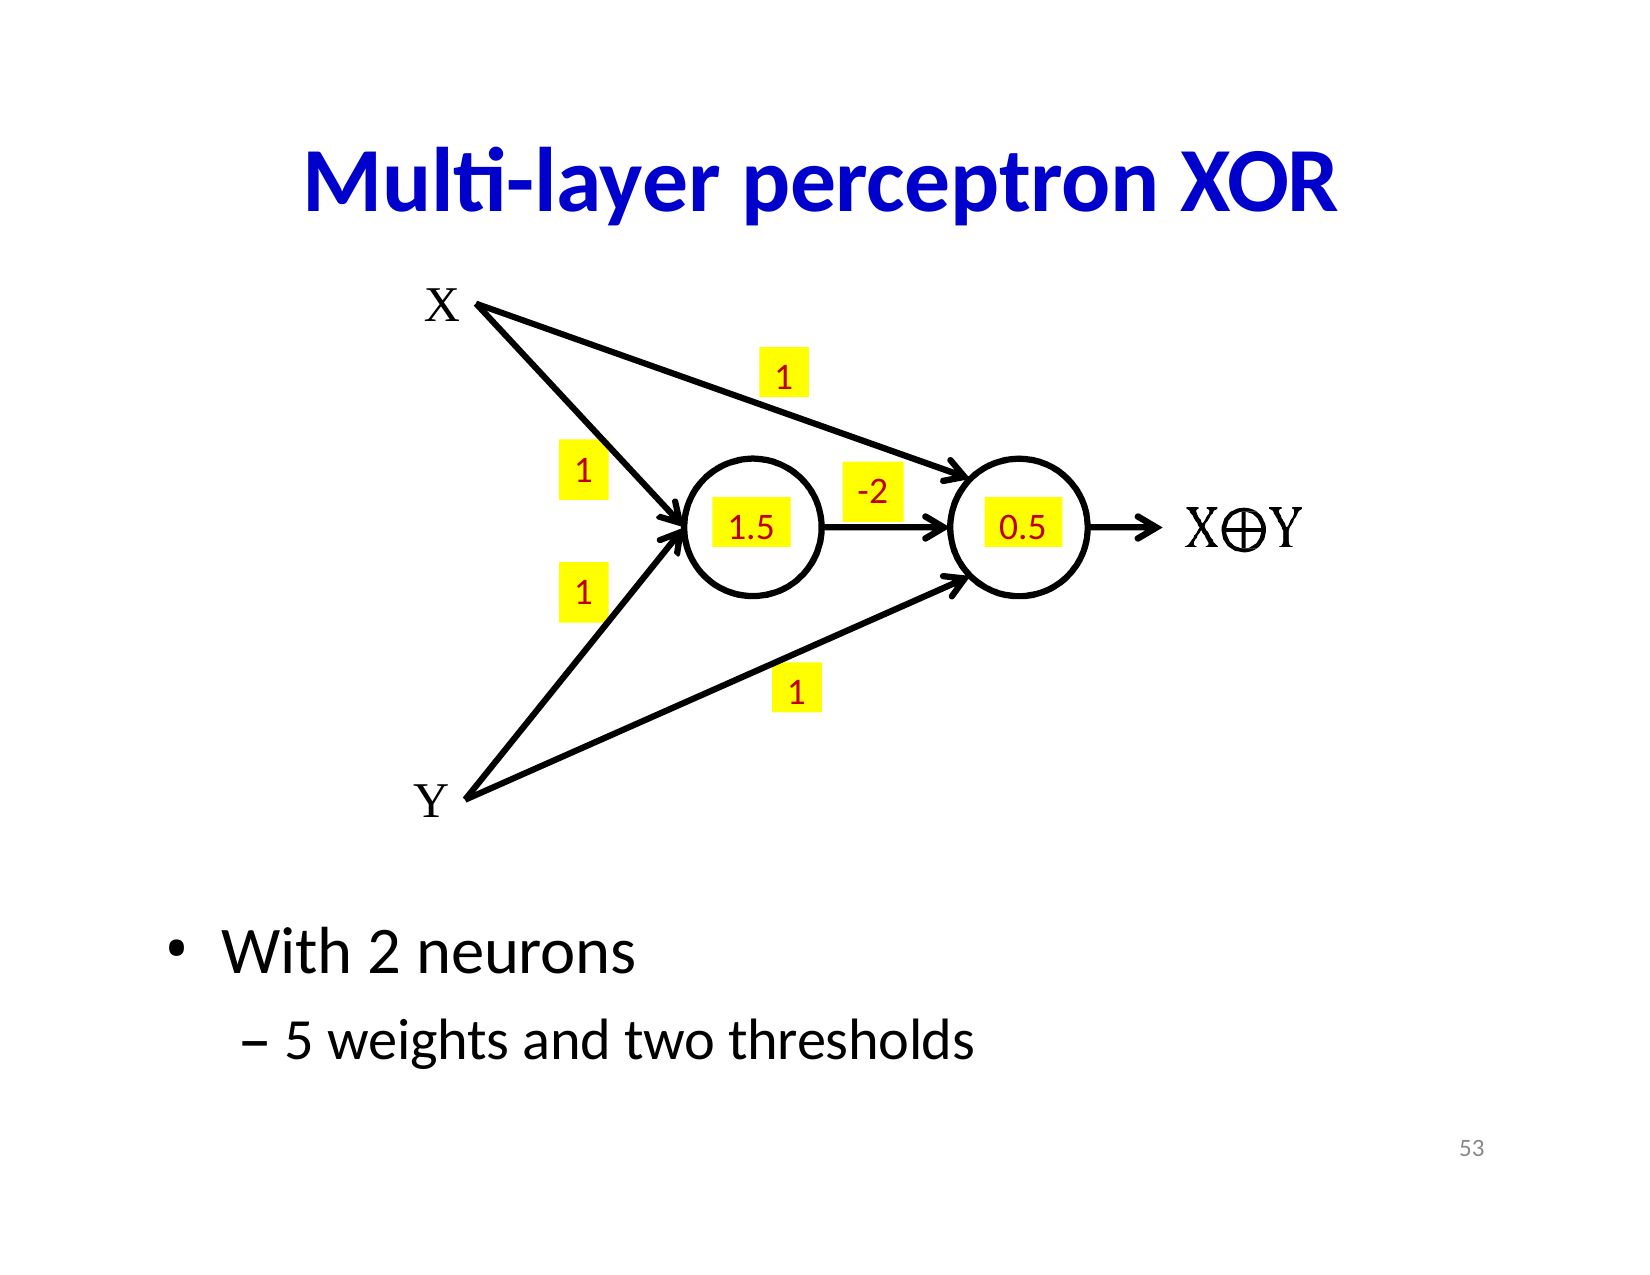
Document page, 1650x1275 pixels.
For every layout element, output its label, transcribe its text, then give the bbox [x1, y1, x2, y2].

text_box [559, 562, 609, 623]
text_box [842, 461, 904, 522]
title Multi-layer perceptron XOR [299, 118, 1350, 334]
text_box 53 [1457, 1129, 1487, 1162]
text_box [475, 307, 825, 765]
text_box 1.5 [712, 497, 791, 547]
text_box 1 [759, 347, 809, 398]
text_box X [421, 269, 463, 332]
text_box 0.5 [984, 497, 1063, 547]
text_box [559, 439, 609, 500]
text_box [463, 300, 1163, 803]
text_box 1 [571, 564, 596, 612]
text_box 1 [772, 662, 822, 713]
text_box -2 [855, 464, 891, 512]
text_box Y With 2 neurons – 5 weights and two thresholds [162, 765, 985, 1071]
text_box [1185, 507, 1302, 553]
text_box 1 [571, 442, 596, 490]
